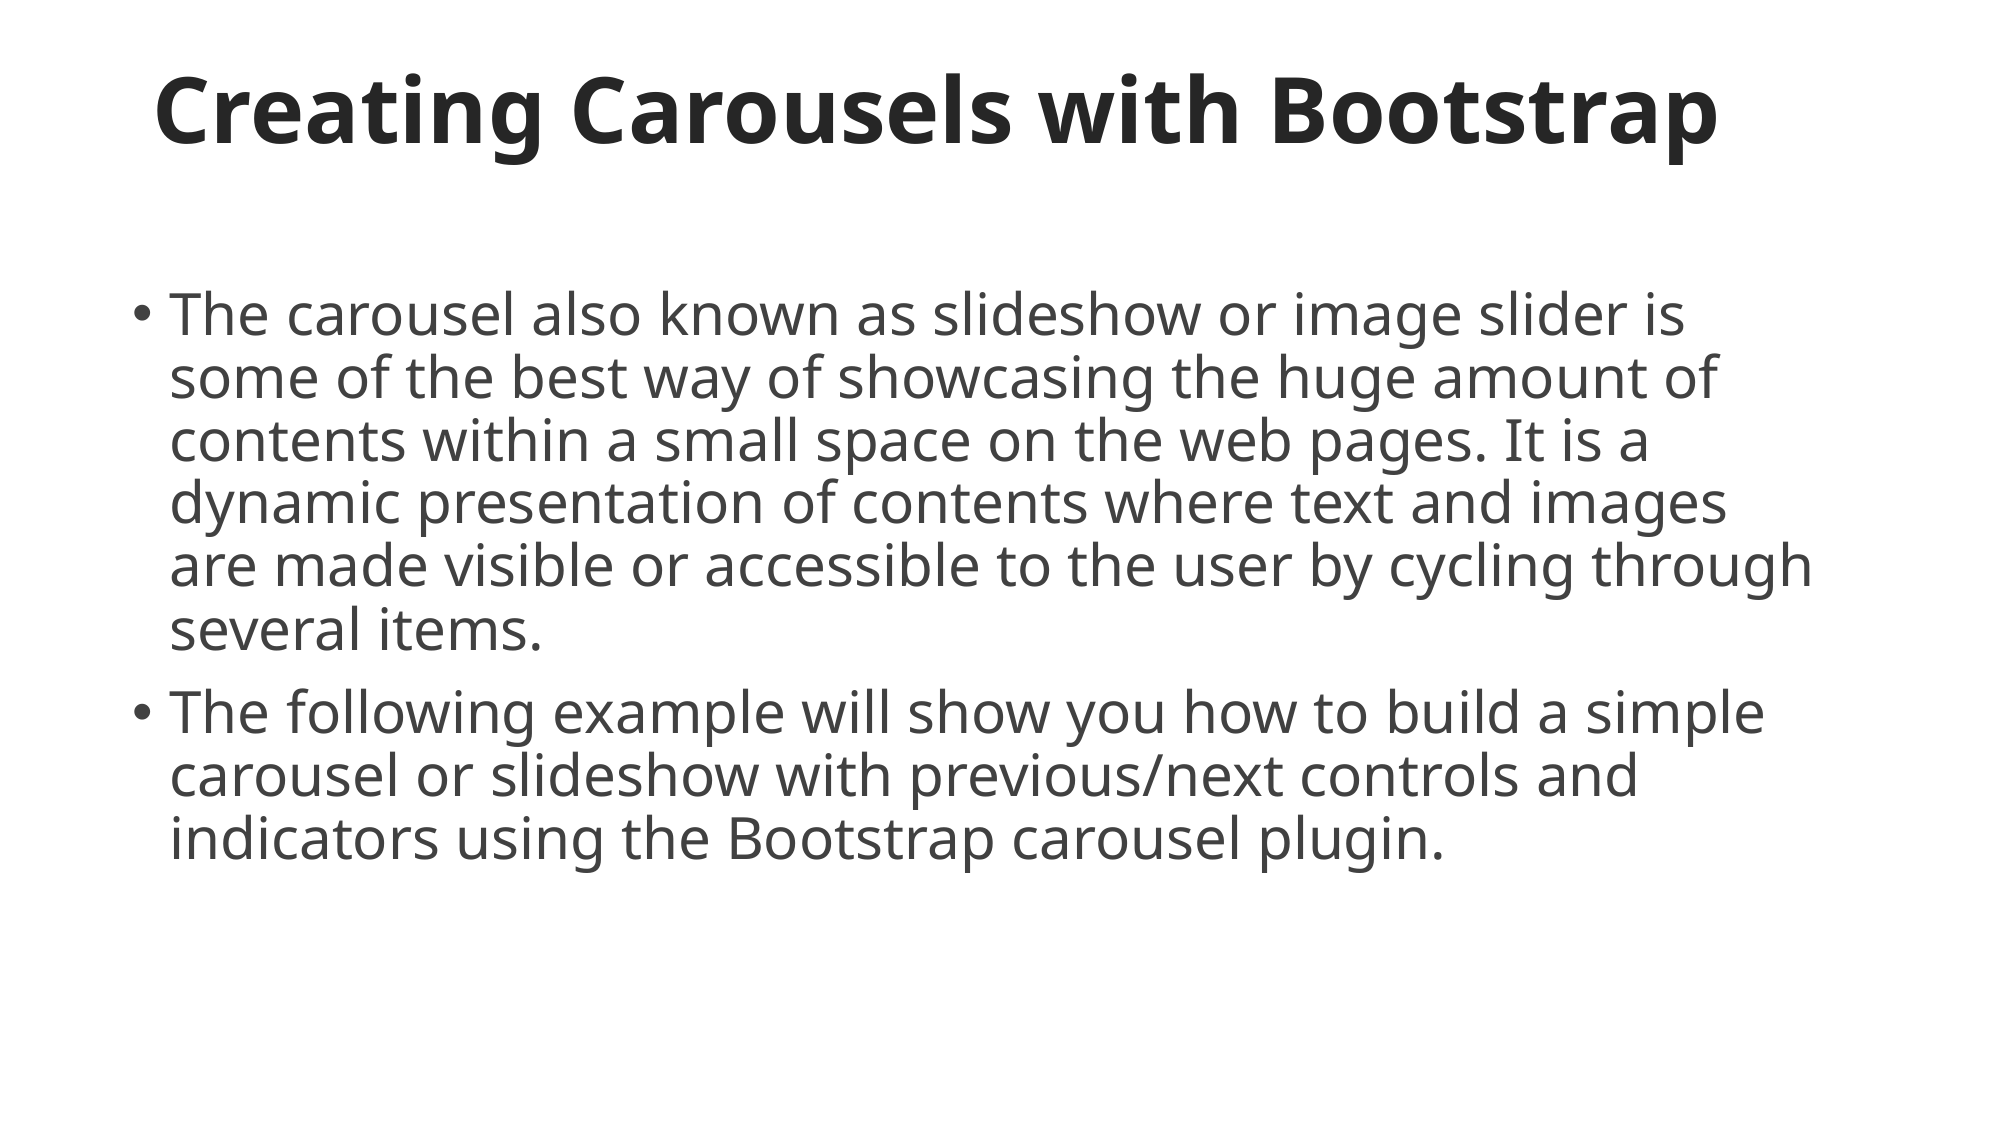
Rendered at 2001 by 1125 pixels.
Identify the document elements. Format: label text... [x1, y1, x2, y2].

list The carousel also known as slideshow or image slider is some of the best way of showcasing the huge amount of contents within a small space on the web pages. It is a dynamic presentation of contents where text and images are made visible or accessible to the user by cycling through several items. The following example will show you how to build a simple carousel or slideshow with previous/next controls and indicators using the Bootstrap carousel plugin. [117, 277, 1842, 992]
title Creating Carousels with Bootstrap [137, 59, 1863, 278]
